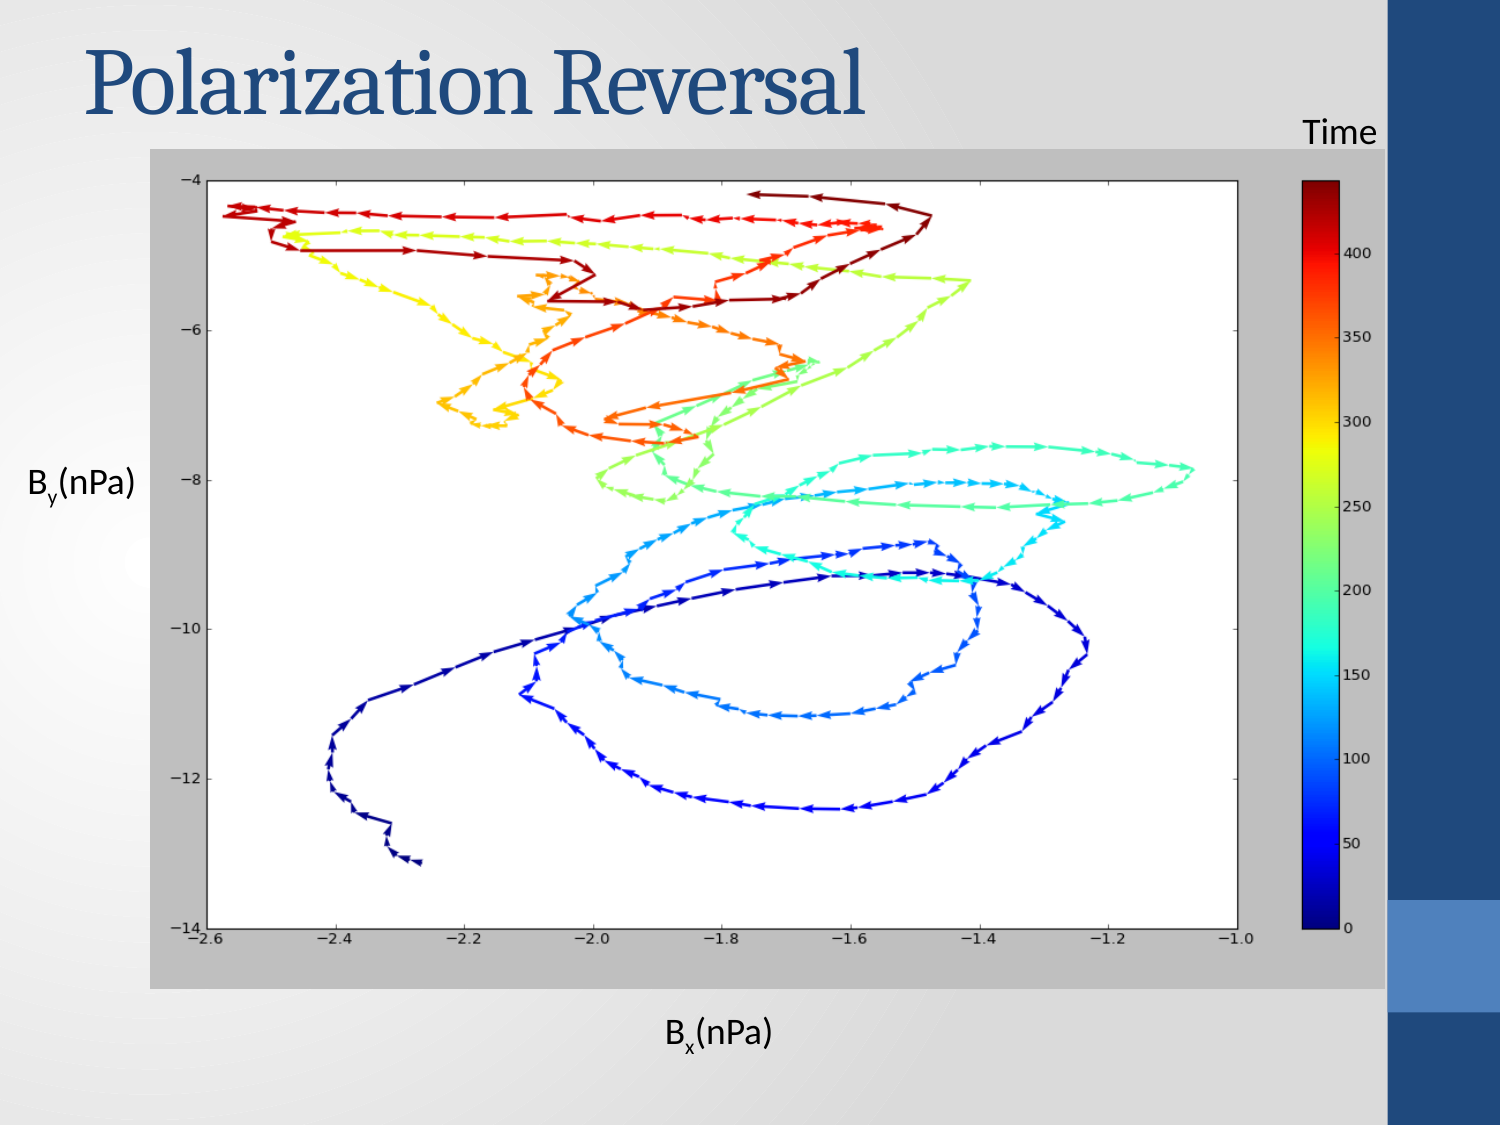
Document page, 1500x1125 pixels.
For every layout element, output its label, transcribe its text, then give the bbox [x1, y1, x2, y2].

title Polarization Reversal [68, 1, 1419, 150]
text_box Time [1394, 150, 1410, 160]
text_box By(nPa) [12, 449, 146, 516]
text_box Bx(nPa) [649, 999, 863, 1066]
picture [149, 149, 1385, 990]
